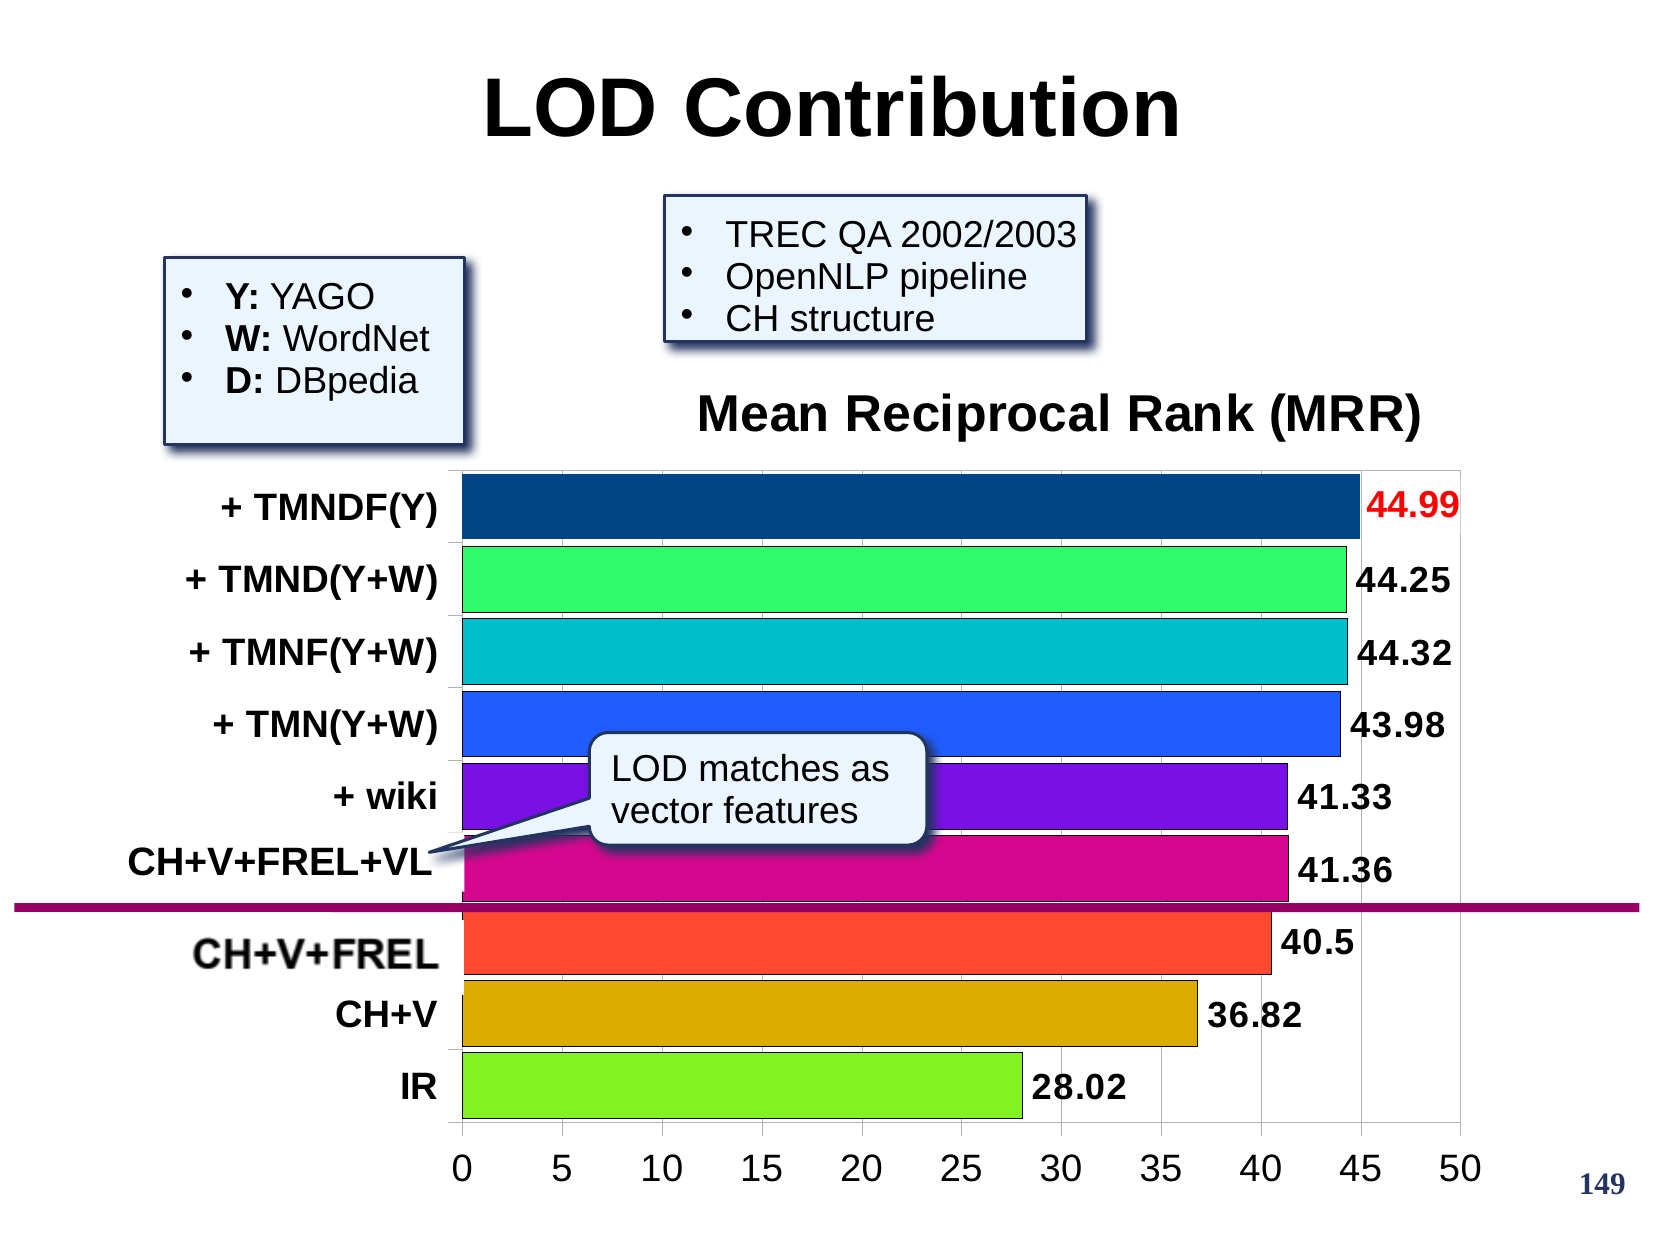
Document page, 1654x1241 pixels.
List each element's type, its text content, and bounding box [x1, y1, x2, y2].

text_box TREC QA 2002/2003 OpenNLP pipeline CH structure [664, 195, 1087, 289]
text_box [0, 290, 1546, 1241]
title LOD Contribution [88, 51, 1577, 155]
slide_number 149 [1548, 1167, 1627, 1200]
text_box Y: YAGO W: WordNet D: DBpedia [164, 257, 465, 289]
picture [153, 919, 465, 996]
